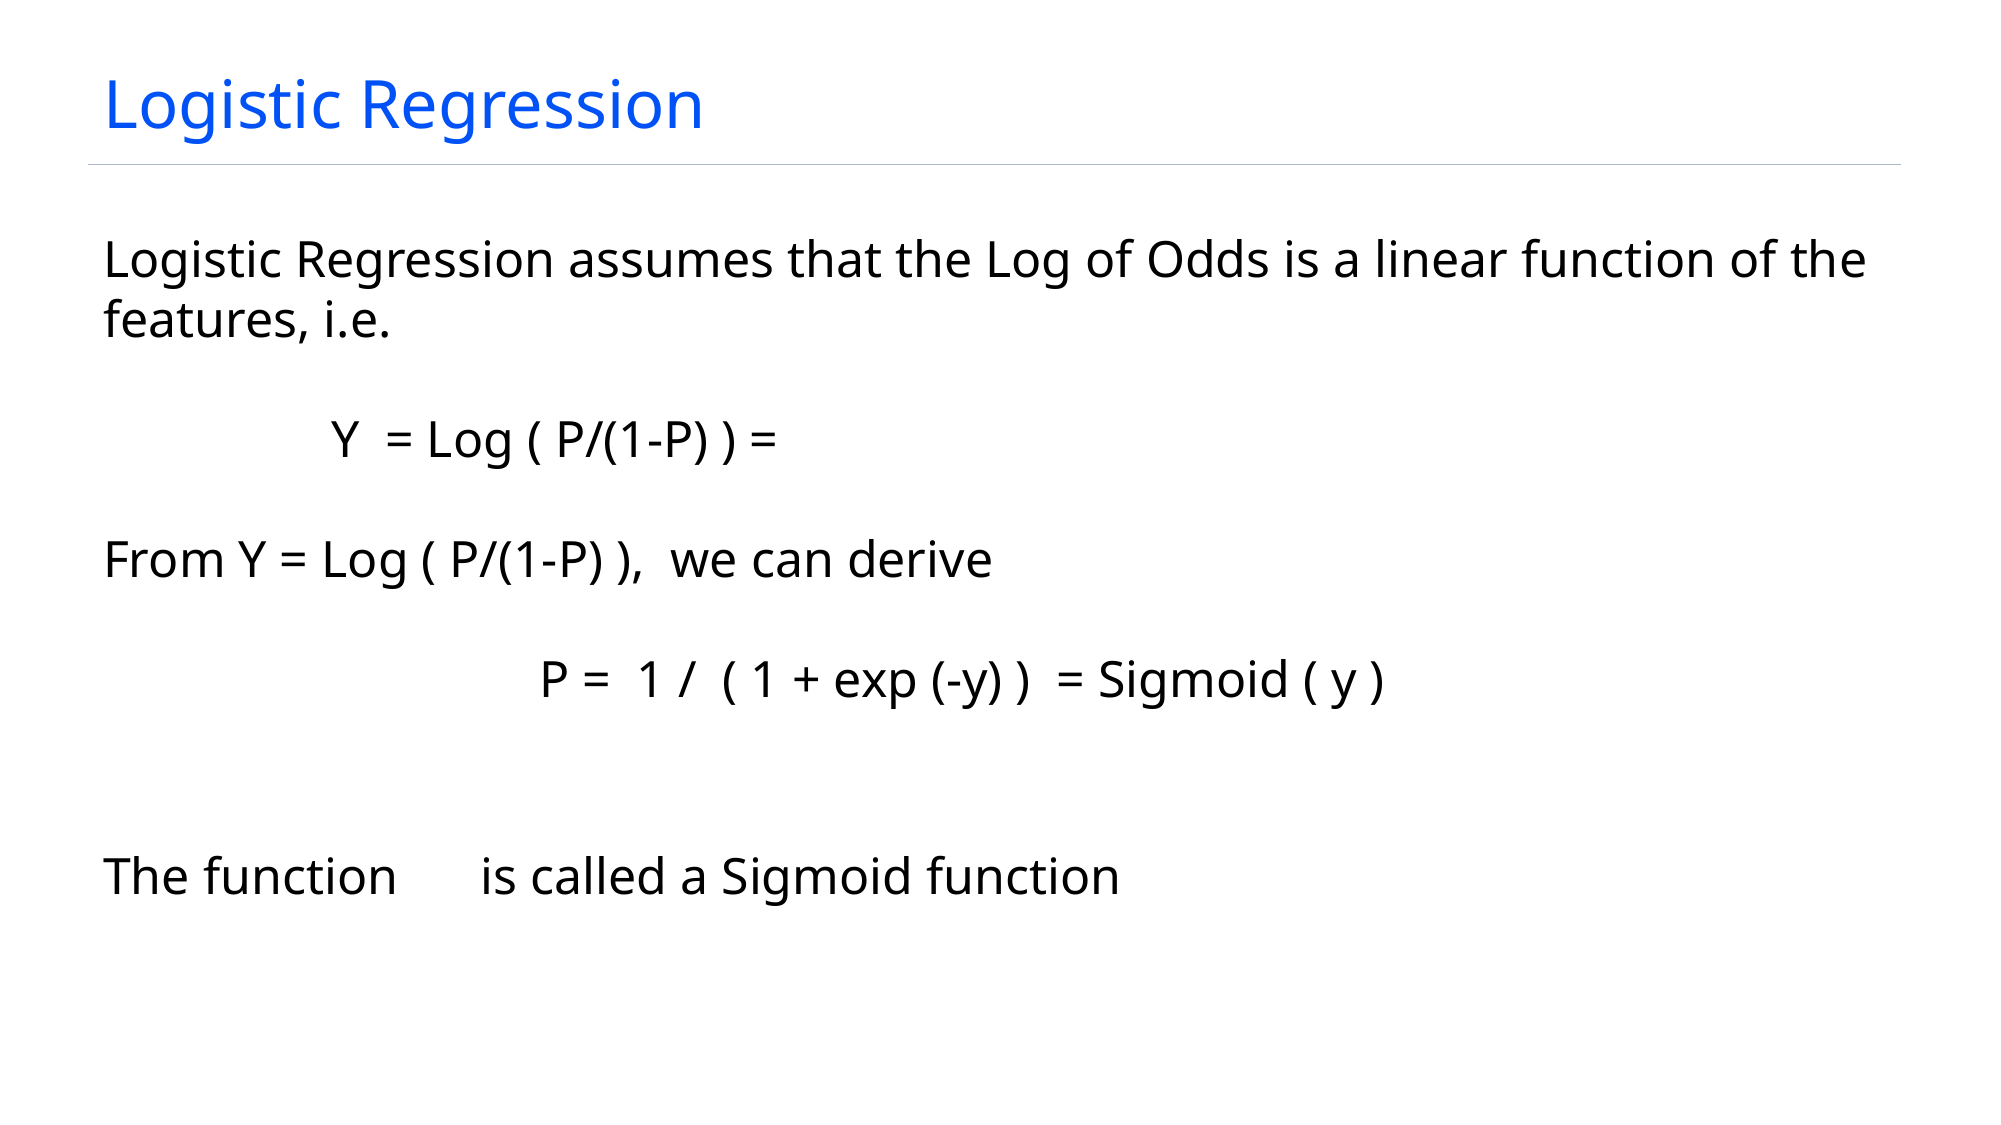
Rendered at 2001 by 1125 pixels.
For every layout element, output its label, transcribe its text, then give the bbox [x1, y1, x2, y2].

title Logistic Regression [88, 45, 1882, 151]
